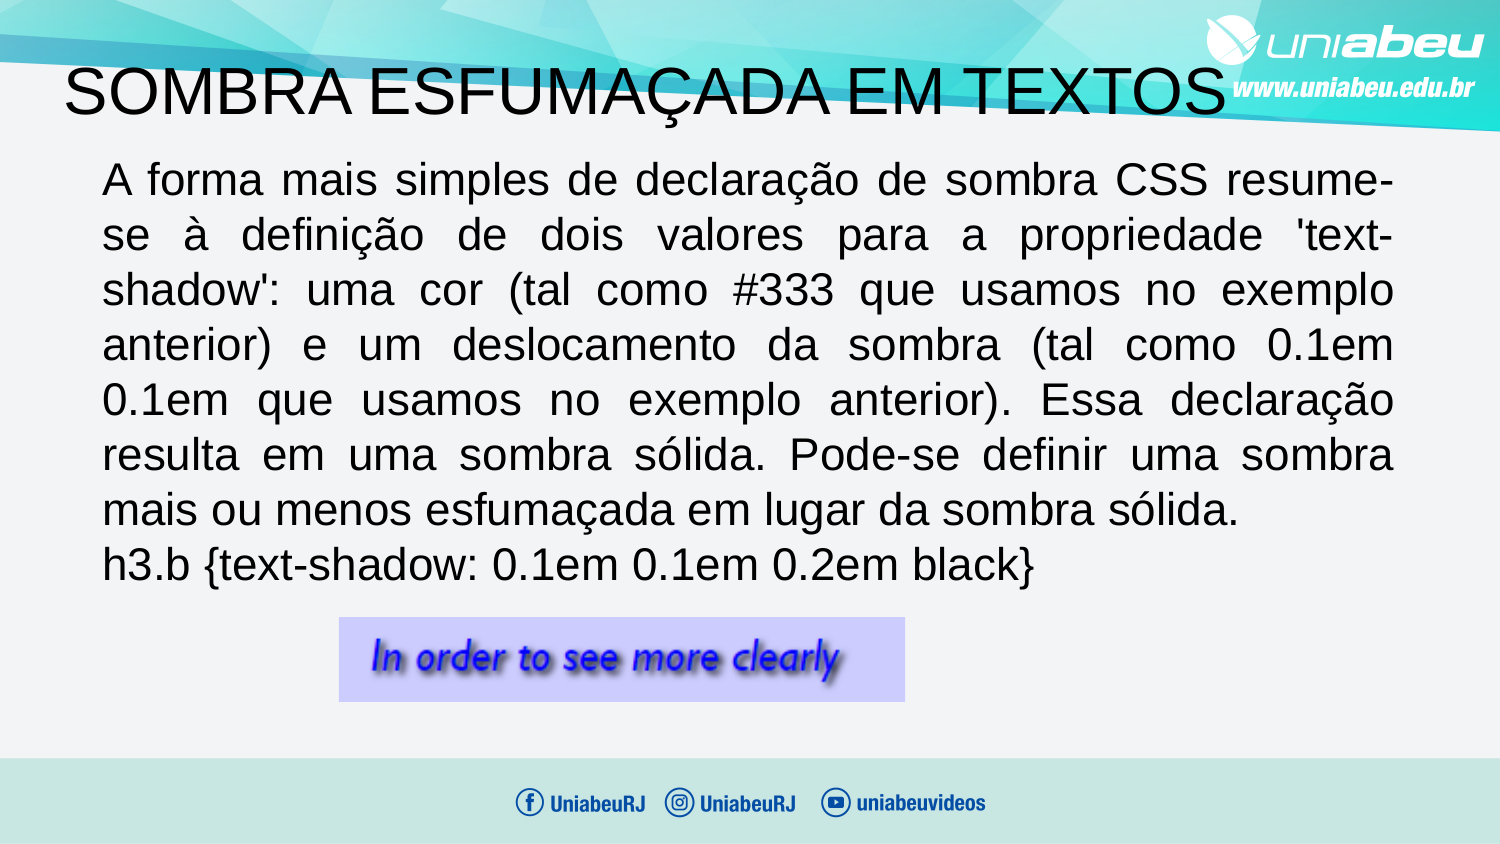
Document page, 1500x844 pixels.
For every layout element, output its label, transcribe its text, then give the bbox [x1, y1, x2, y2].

text_box A forma mais simples de declaração de sombra CSS resume-se à definição de dois valores para a propriedade 'text-shadow': uma cor (tal como #333 que usamos no exemplo anterior) e um deslocamento da sombra (tal como 0.1em 0.1em que usamos no exemplo anterior). Essa declaração resulta em uma sombra sólida. Pode-se definir uma sombra mais ou menos esfumaçada em lugar da sombra sólida. h3.b {text-shadow: 0.1em 0.1em 0.2em black} [87, 142, 1411, 686]
picture [0, 0, 1500, 844]
text_box SOMBRA ESFUMAÇADA EM TEXTOS [49, 17, 1333, 159]
